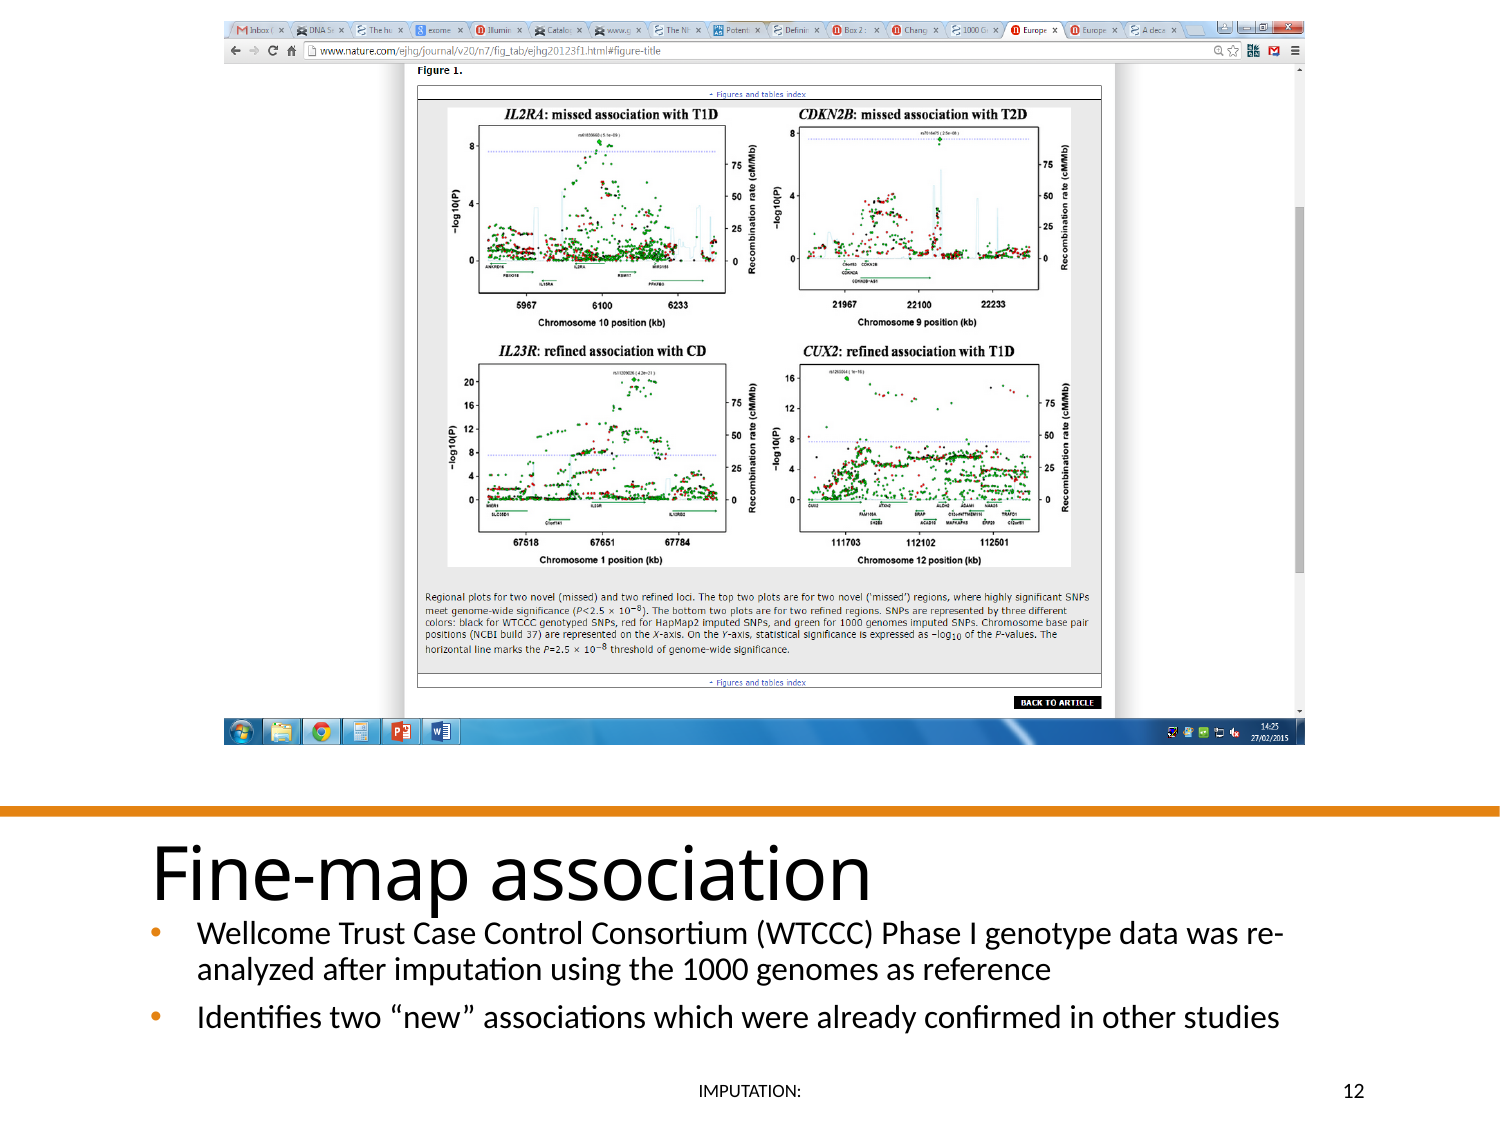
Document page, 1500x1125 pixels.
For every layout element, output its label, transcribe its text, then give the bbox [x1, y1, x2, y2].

picture [223, 21, 1306, 746]
slide_number 12 [1218, 1059, 1380, 1120]
footer Imputation: [453, 1059, 1047, 1120]
list Wellcome Trust Case Control Consortium (WTCCC) Phase I genotype data was re-analyzed after imputation using the 1000 genomes as reference Identifies two “new” associations which were already confirmed in other studies [135, 916, 1380, 1067]
title Fine-map association [135, 832, 1380, 916]
